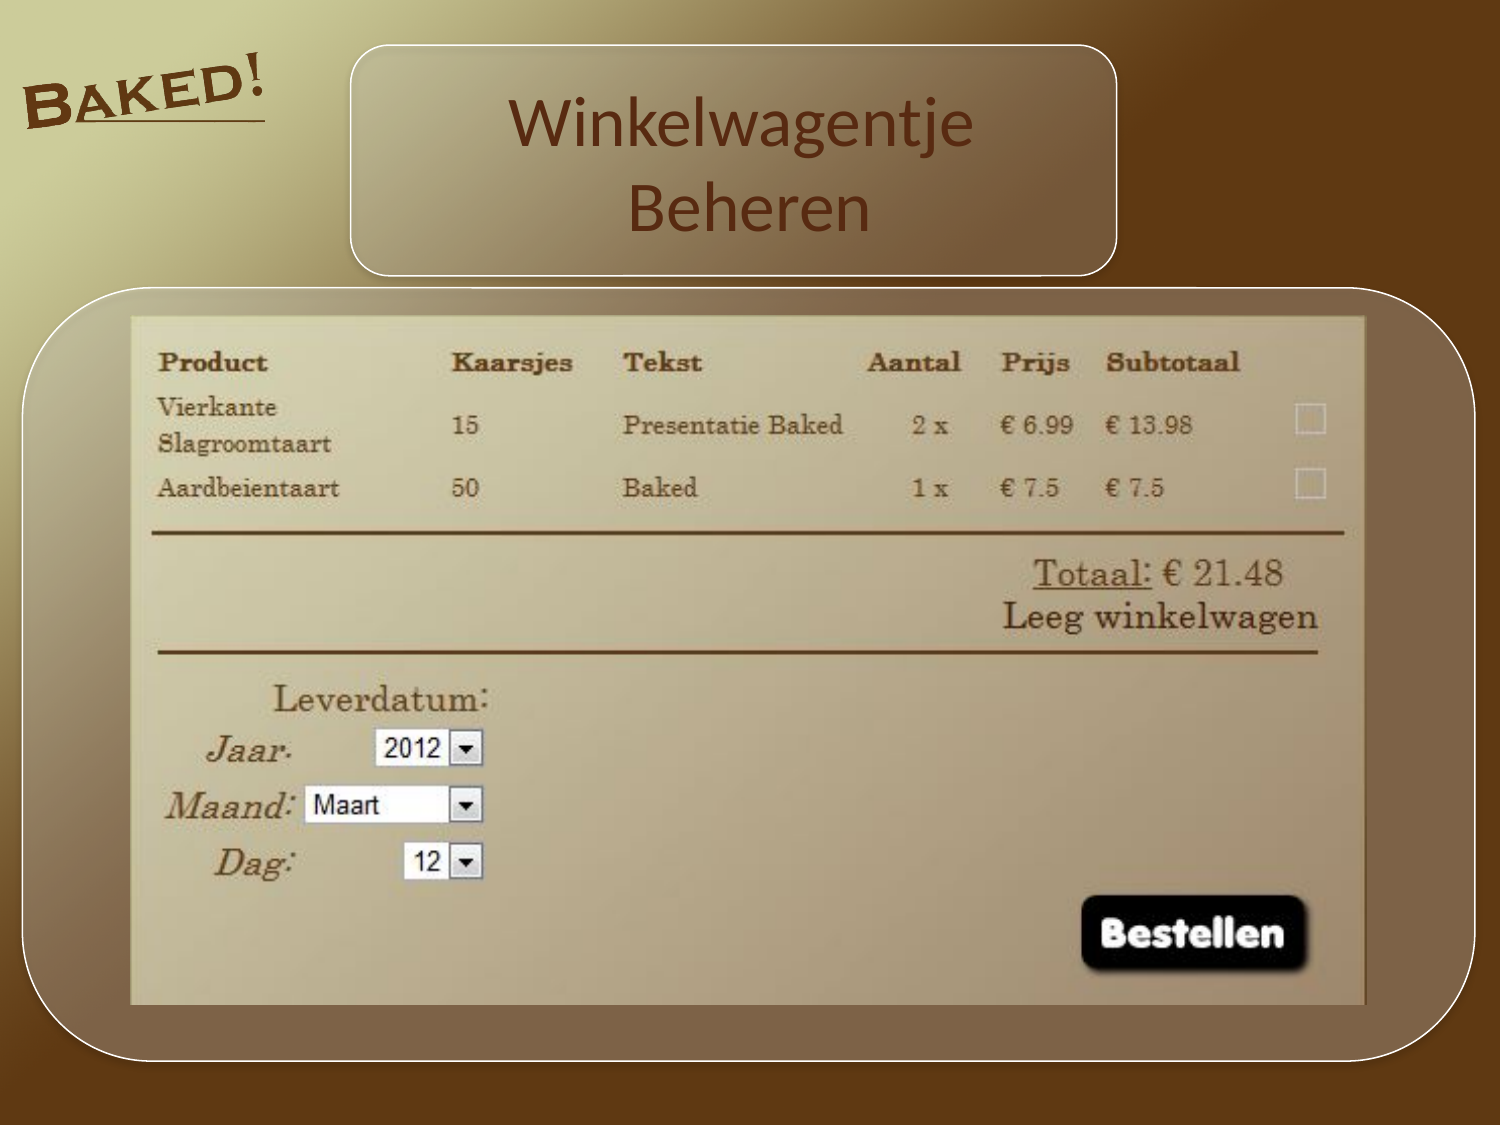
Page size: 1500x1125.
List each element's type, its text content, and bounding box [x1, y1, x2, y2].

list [130, 315, 1367, 1005]
title Winkelwagentje Beheren [75, 66, 1425, 255]
picture [0, 0, 1500, 1125]
text_box [354, 255, 1114, 277]
text_box [21, 286, 1476, 1062]
text_box [354, 44, 1114, 66]
